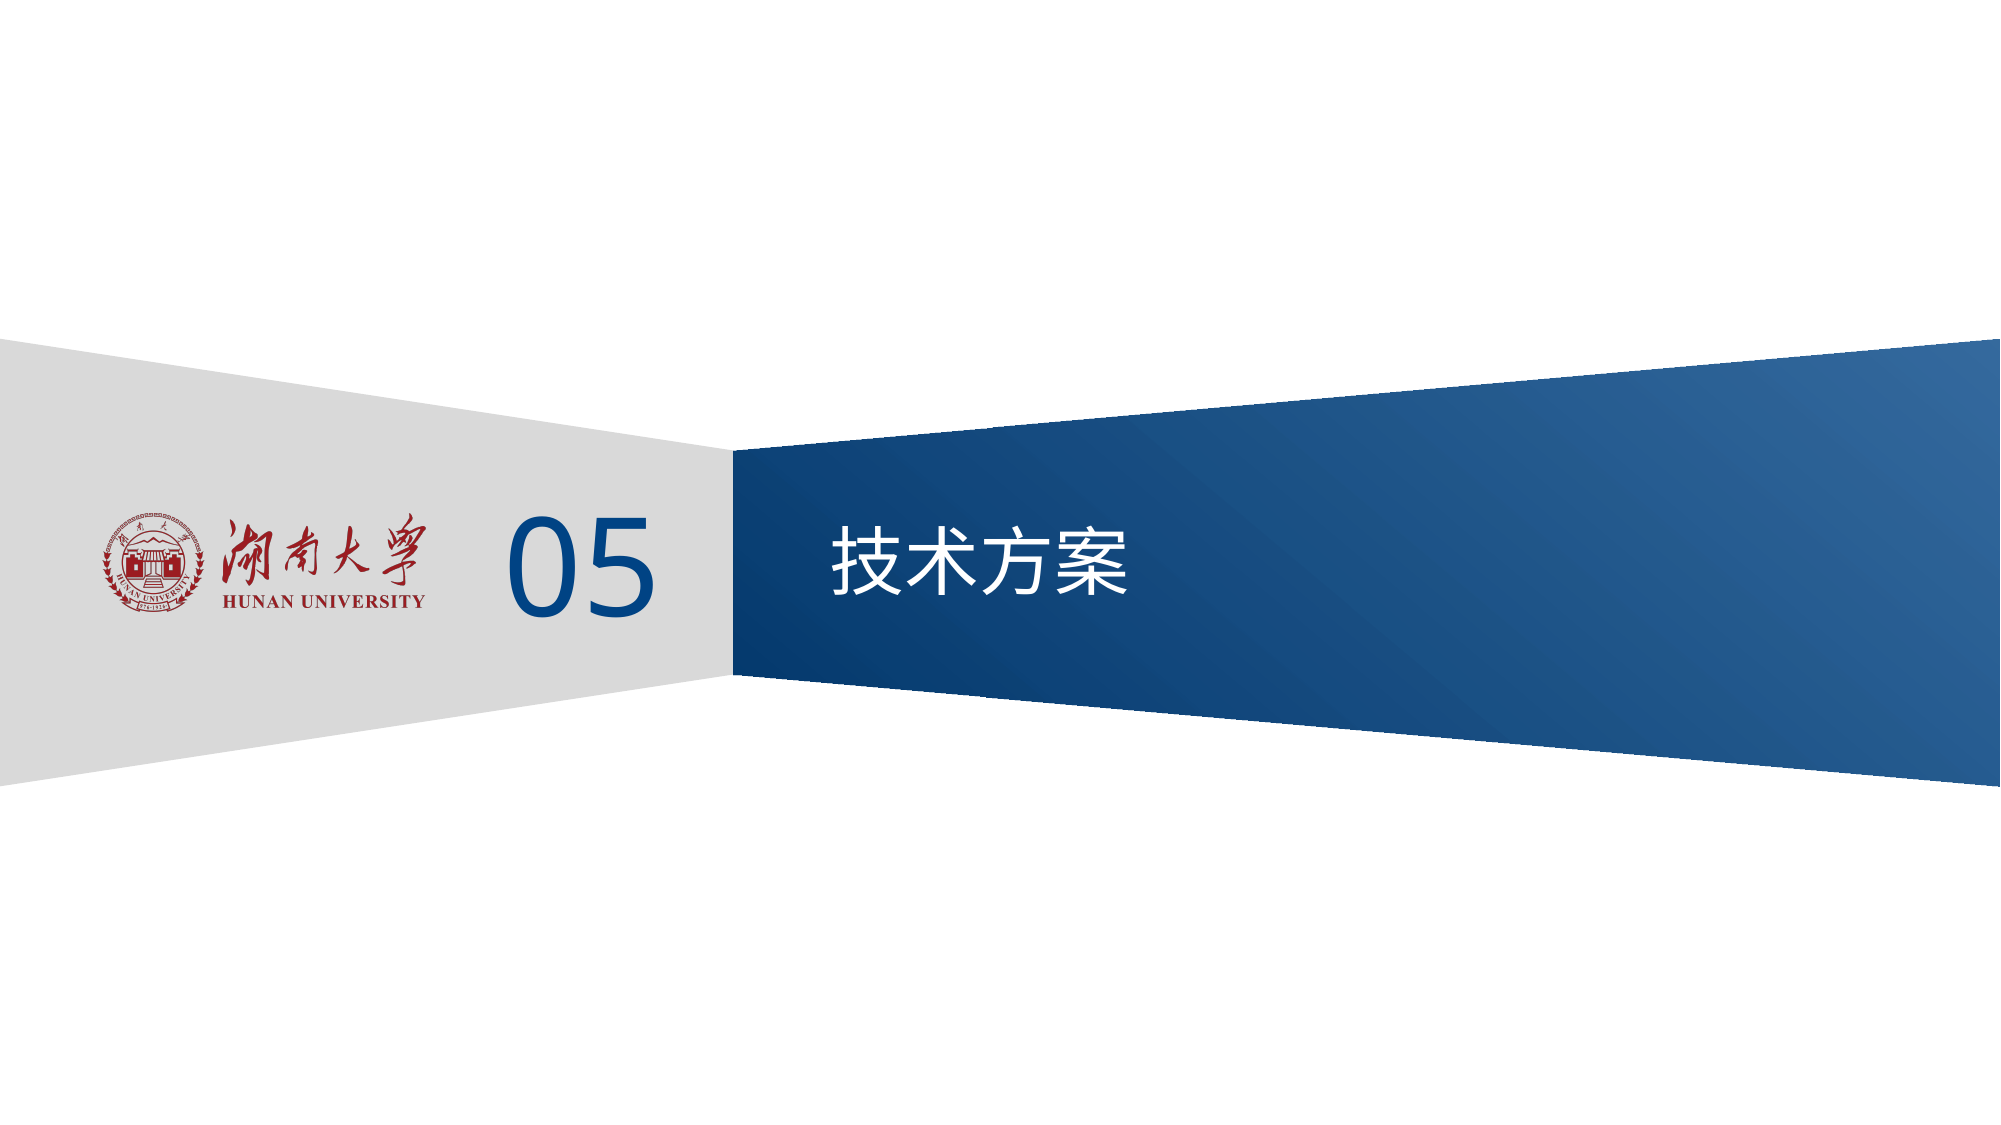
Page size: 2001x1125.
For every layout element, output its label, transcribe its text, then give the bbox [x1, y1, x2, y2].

picture [96, 506, 431, 618]
text_box 技术方案 [814, 506, 2000, 612]
text_box [0, 337, 732, 788]
text_box [732, 337, 2000, 788]
text_box 05 [479, 479, 686, 645]
